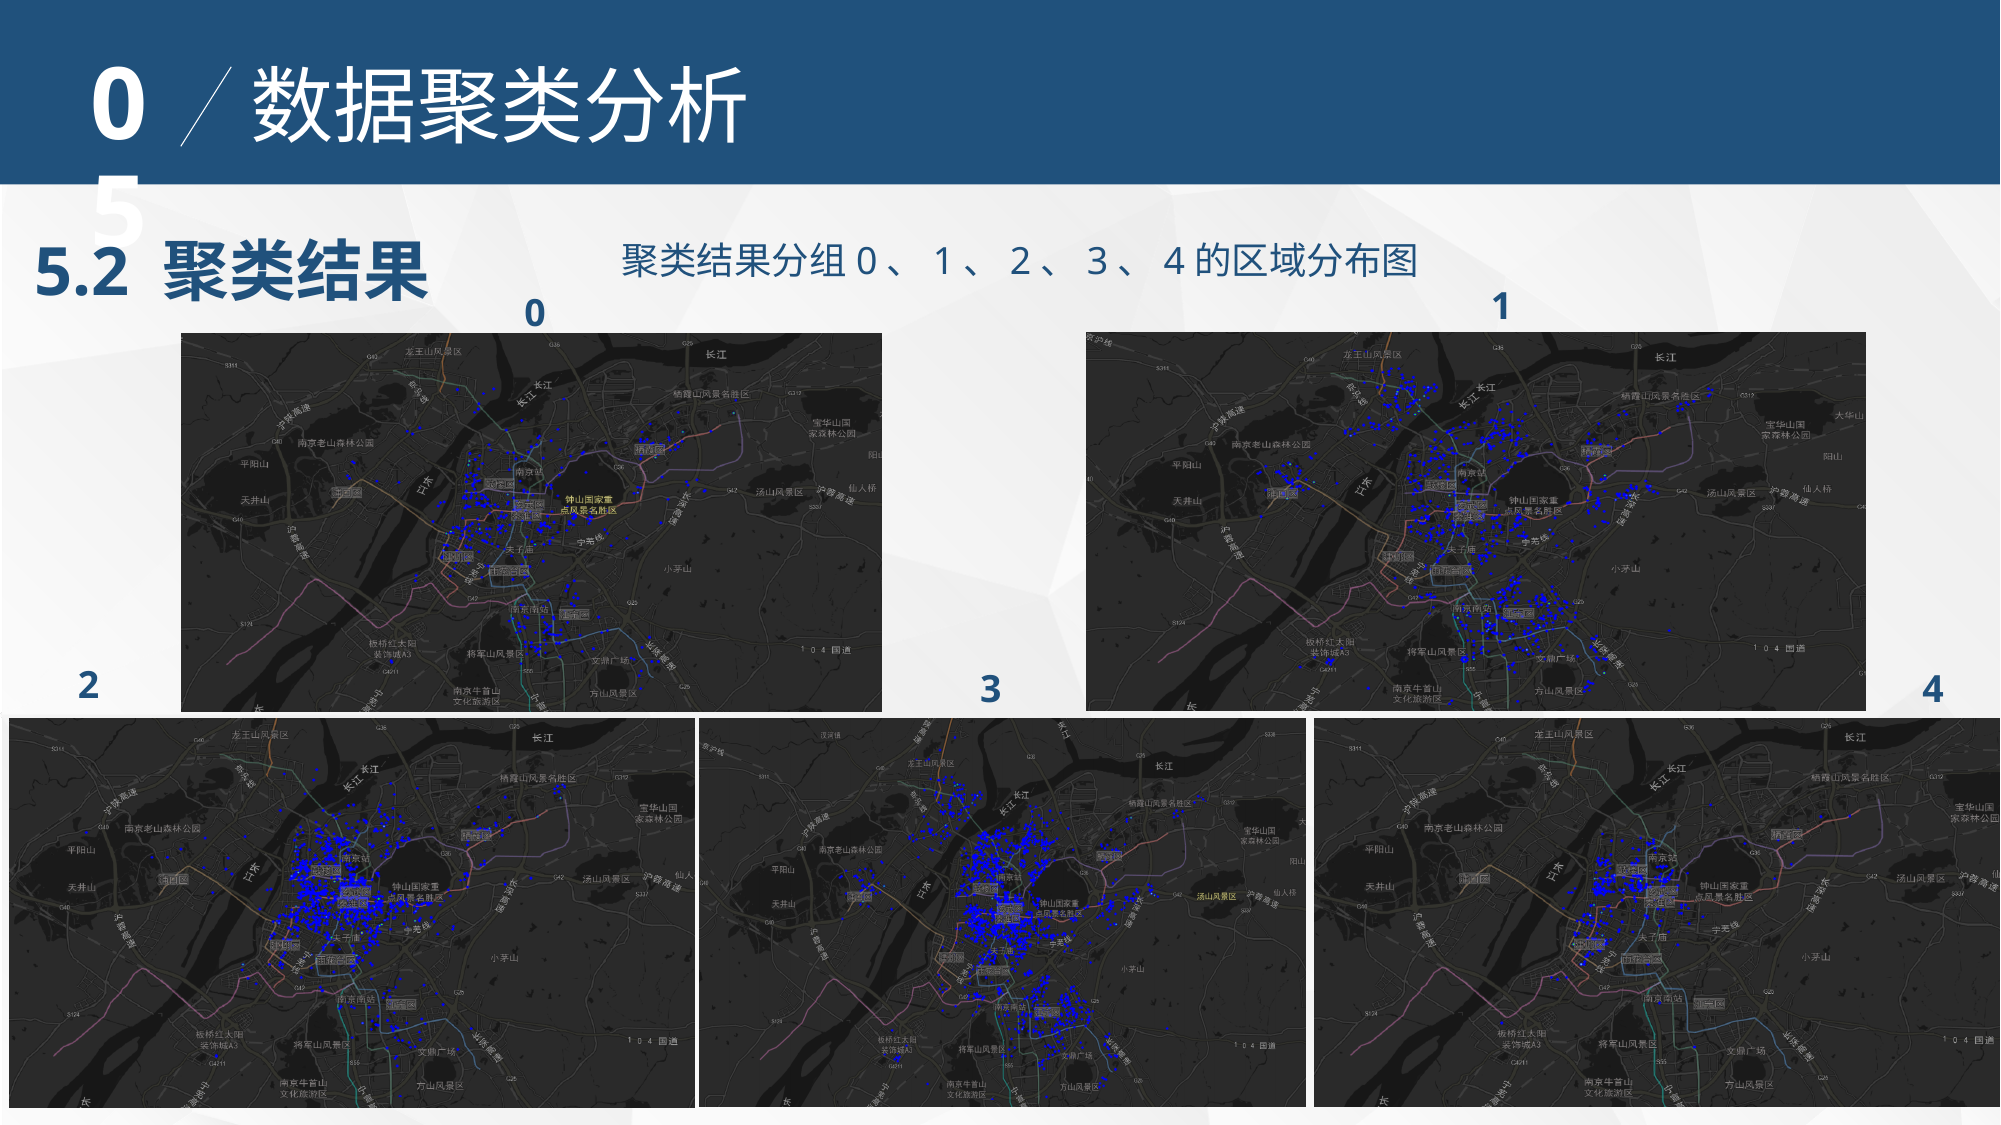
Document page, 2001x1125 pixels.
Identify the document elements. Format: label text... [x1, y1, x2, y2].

list 数据聚类分析 [235, 57, 1036, 138]
text_box 0 [509, 281, 557, 333]
text_box 1 [1476, 290, 1524, 332]
text_box 聚类结果分组0、1、2、3、4的区域分布图 [607, 229, 1815, 290]
text_box 5.2 聚类结果 [19, 205, 1154, 316]
list 05 [75, 45, 218, 205]
text_box 2 [63, 653, 111, 713]
text_box 3 [965, 658, 1013, 718]
text_box 4 [1907, 658, 1955, 718]
picture [0, 0, 2001, 1125]
